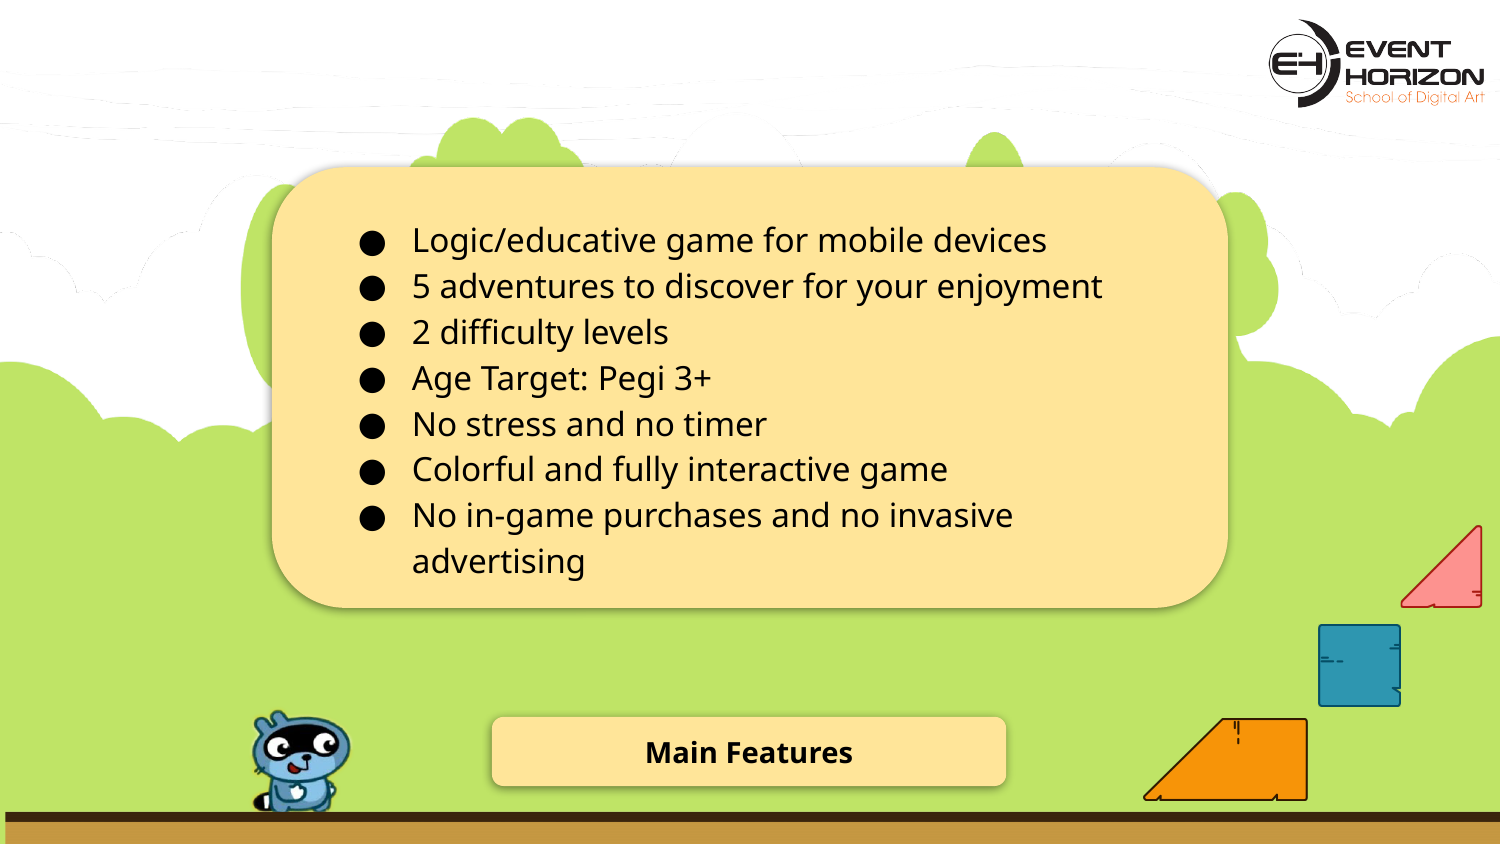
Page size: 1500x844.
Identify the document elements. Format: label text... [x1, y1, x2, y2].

picture [0, 0, 1500, 844]
text_box [491, 719, 496, 760]
text_box [271, 167, 1228, 605]
text_box Main Features [496, 718, 1002, 760]
text_box [1002, 719, 1007, 760]
text_box Logic/educative game for mobile devices 5 adventures to discover for your enjoyment 2 difficulty levels Age Target: Pegi 3+ No stress and no timer Colorful and fully interactive game No in-game purchases and no invasive advertising [321, 198, 1177, 701]
